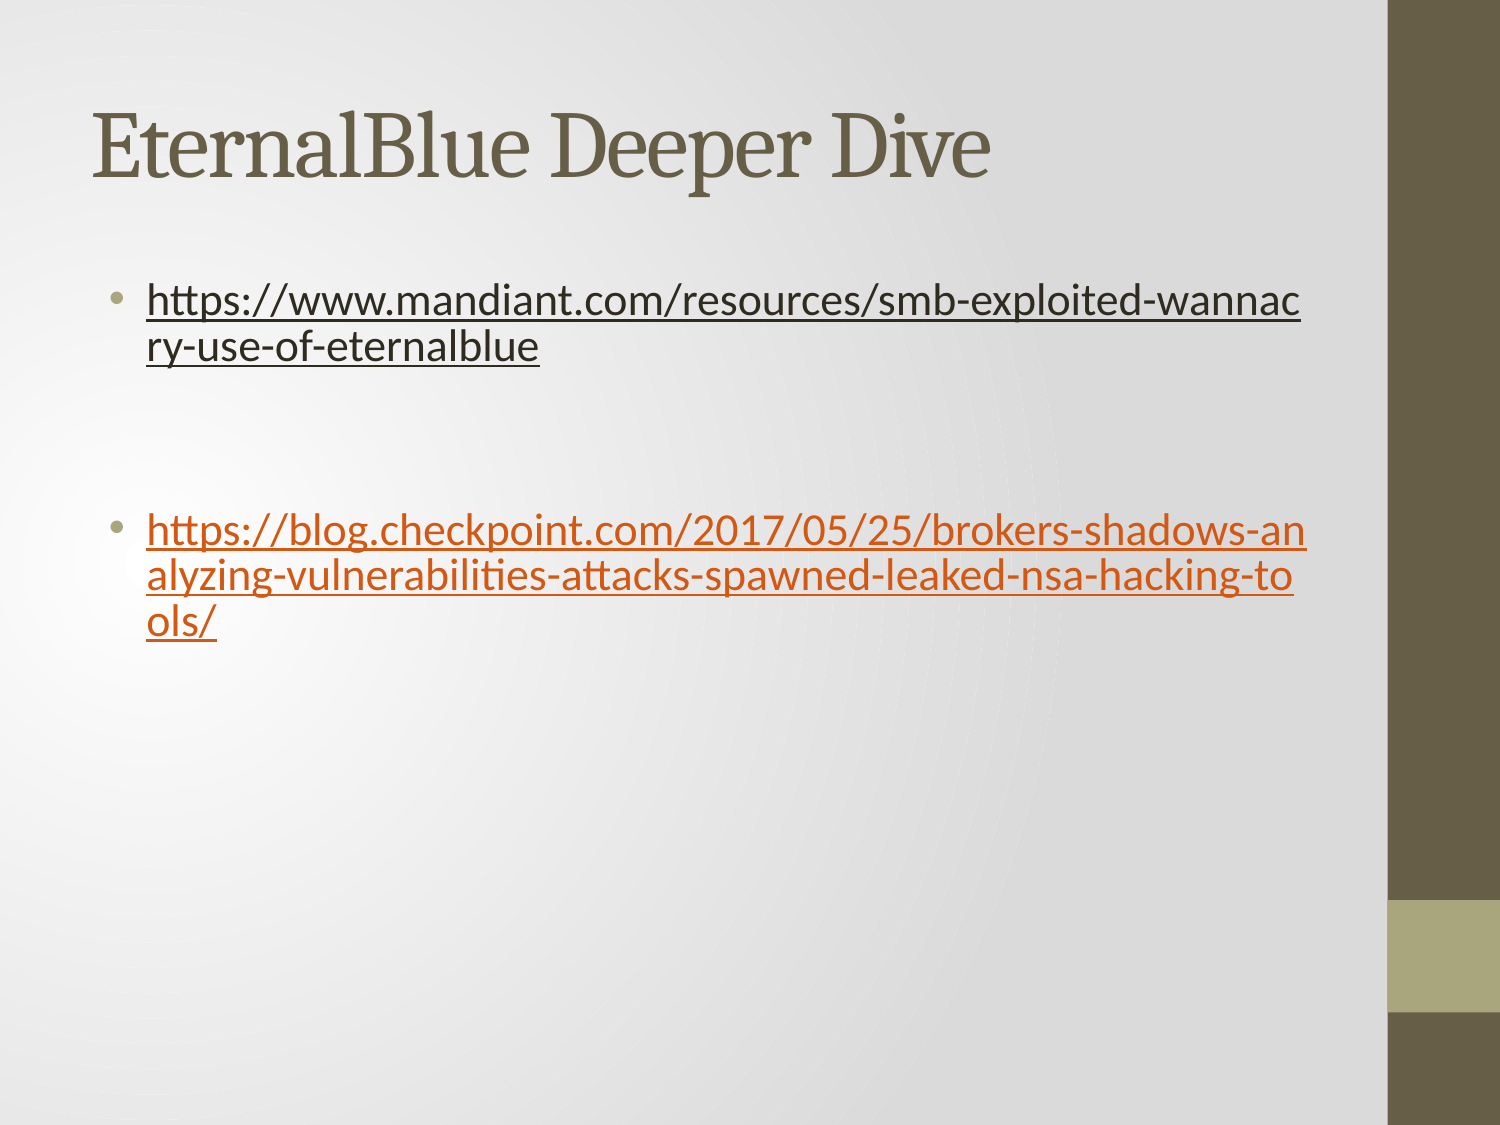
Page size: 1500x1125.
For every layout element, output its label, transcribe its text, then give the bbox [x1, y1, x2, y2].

title EternalBlue Deeper Dive [75, 45, 1325, 233]
list https://www.mandiant.com/resources/smb-exploited-wannacry-use-of-eternalblue https://blog.checkpoint.com/2017/05/25/brokers-shadows-analyzing-vulnerabilities-attacks-spawned-leaked-nsa-hacking-tools/ [75, 262, 1325, 1050]
